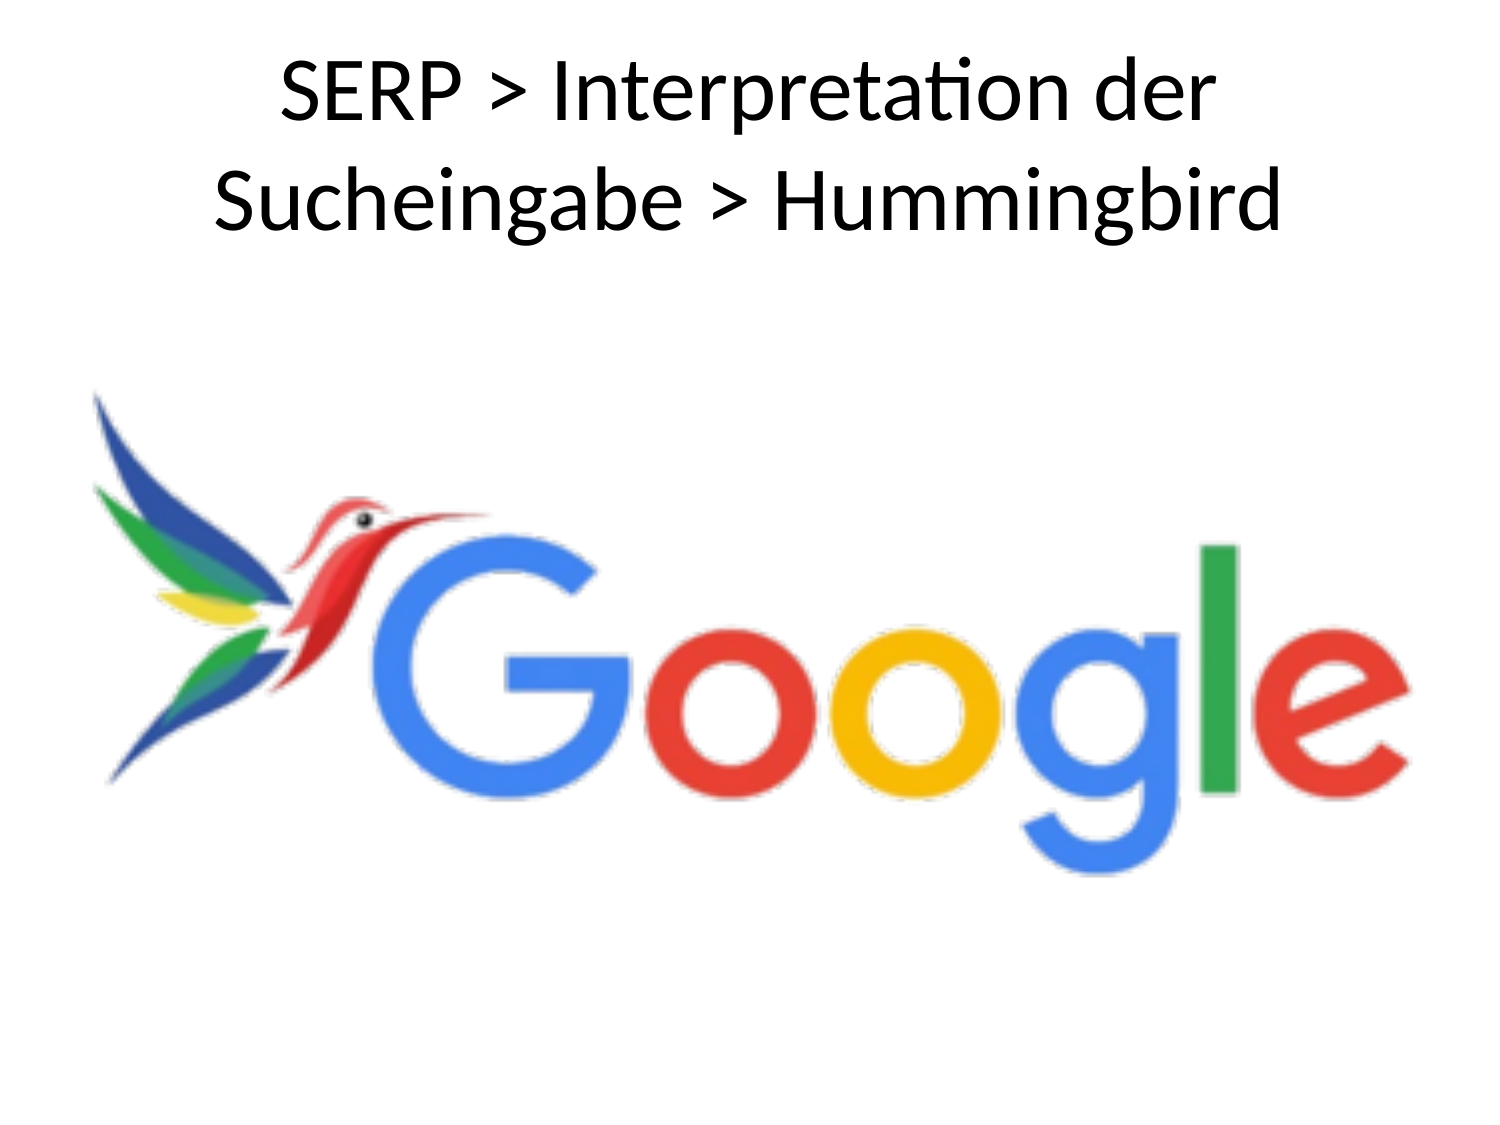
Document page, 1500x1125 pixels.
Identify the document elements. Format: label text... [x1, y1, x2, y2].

title SERP > Interpretation der Sucheingabe > Hummingbird [75, 45, 1425, 233]
picture [74, 378, 1426, 886]
